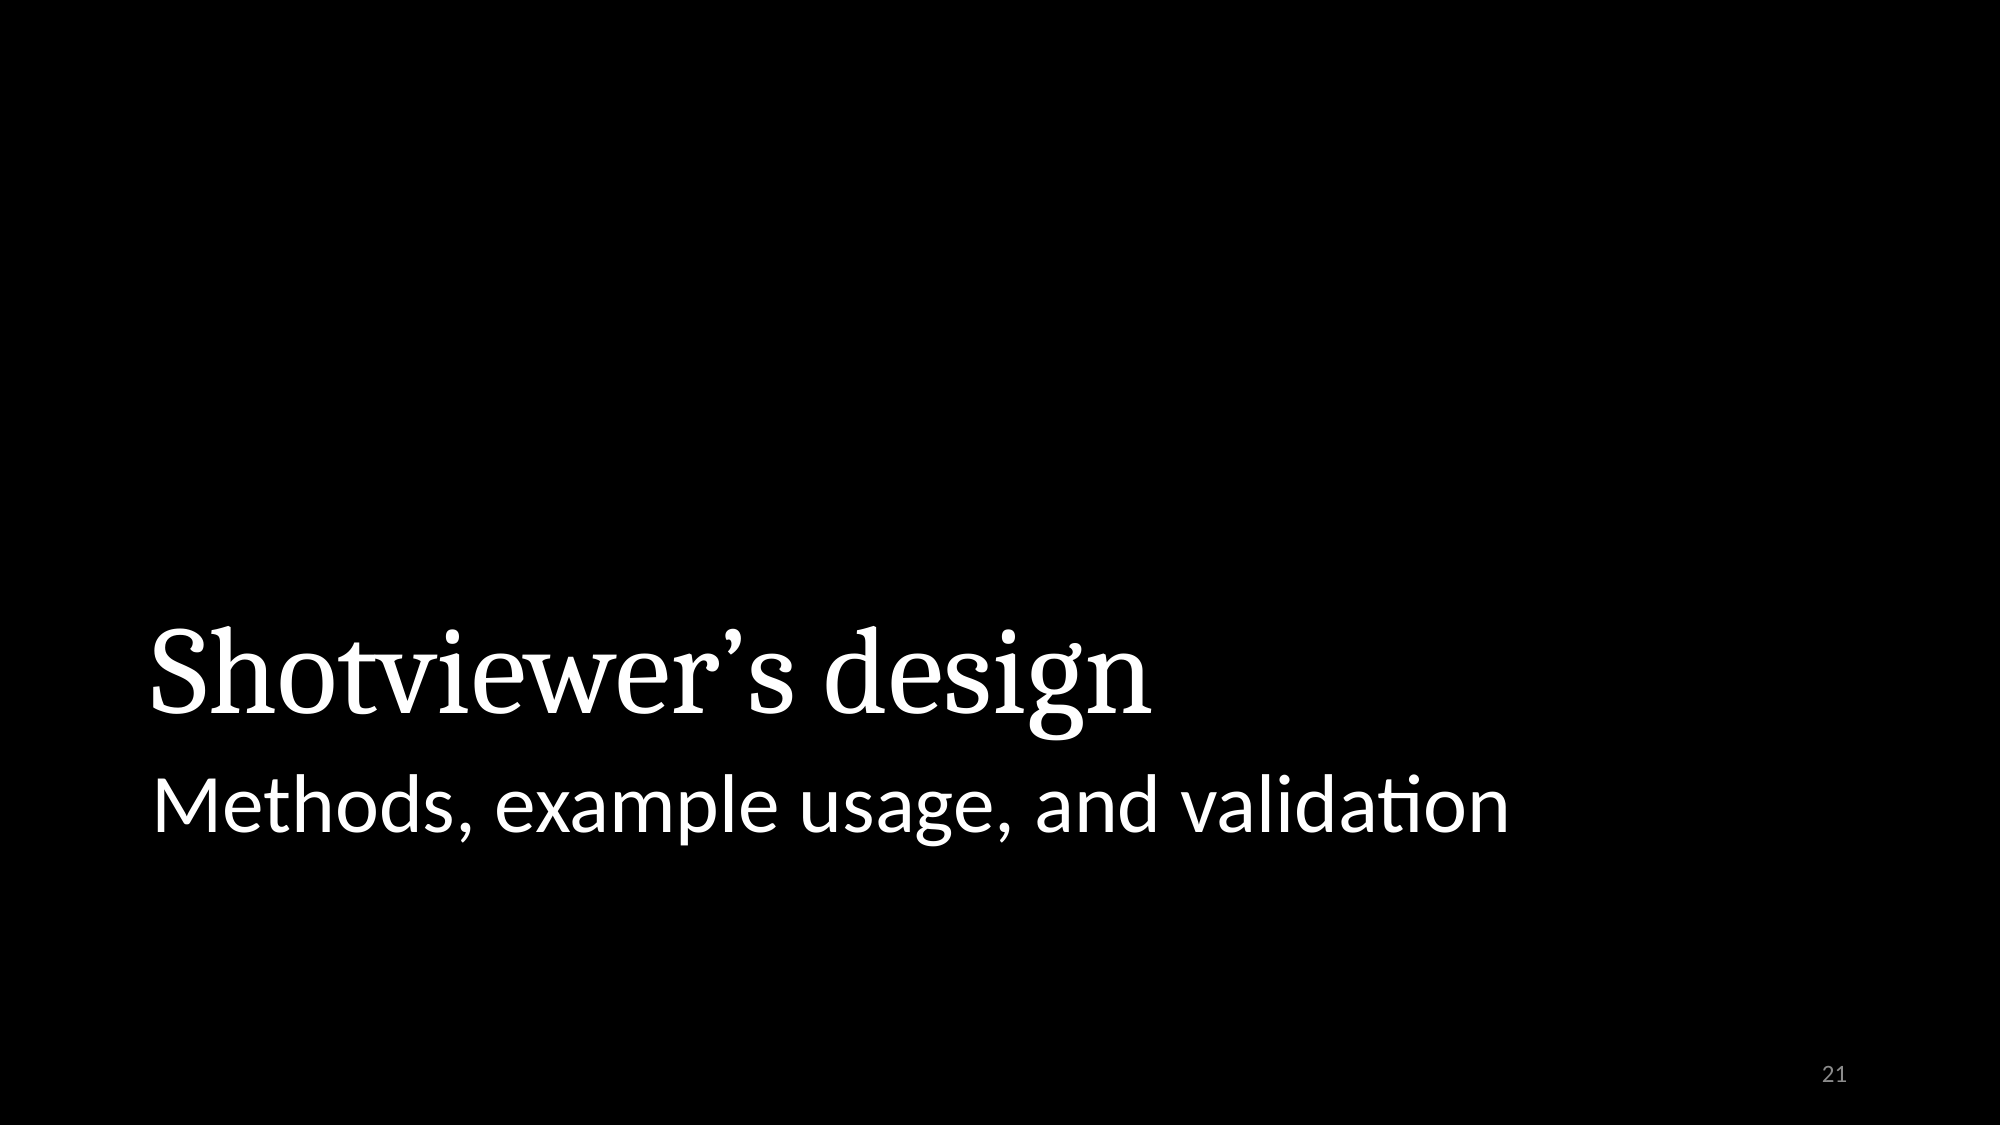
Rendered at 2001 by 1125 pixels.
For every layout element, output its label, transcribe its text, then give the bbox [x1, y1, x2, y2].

list Methods, example usage, and validation [136, 752, 1862, 999]
title Shotviewer’s design [136, 280, 1862, 749]
slide_number 21 [1412, 1042, 1863, 1103]
